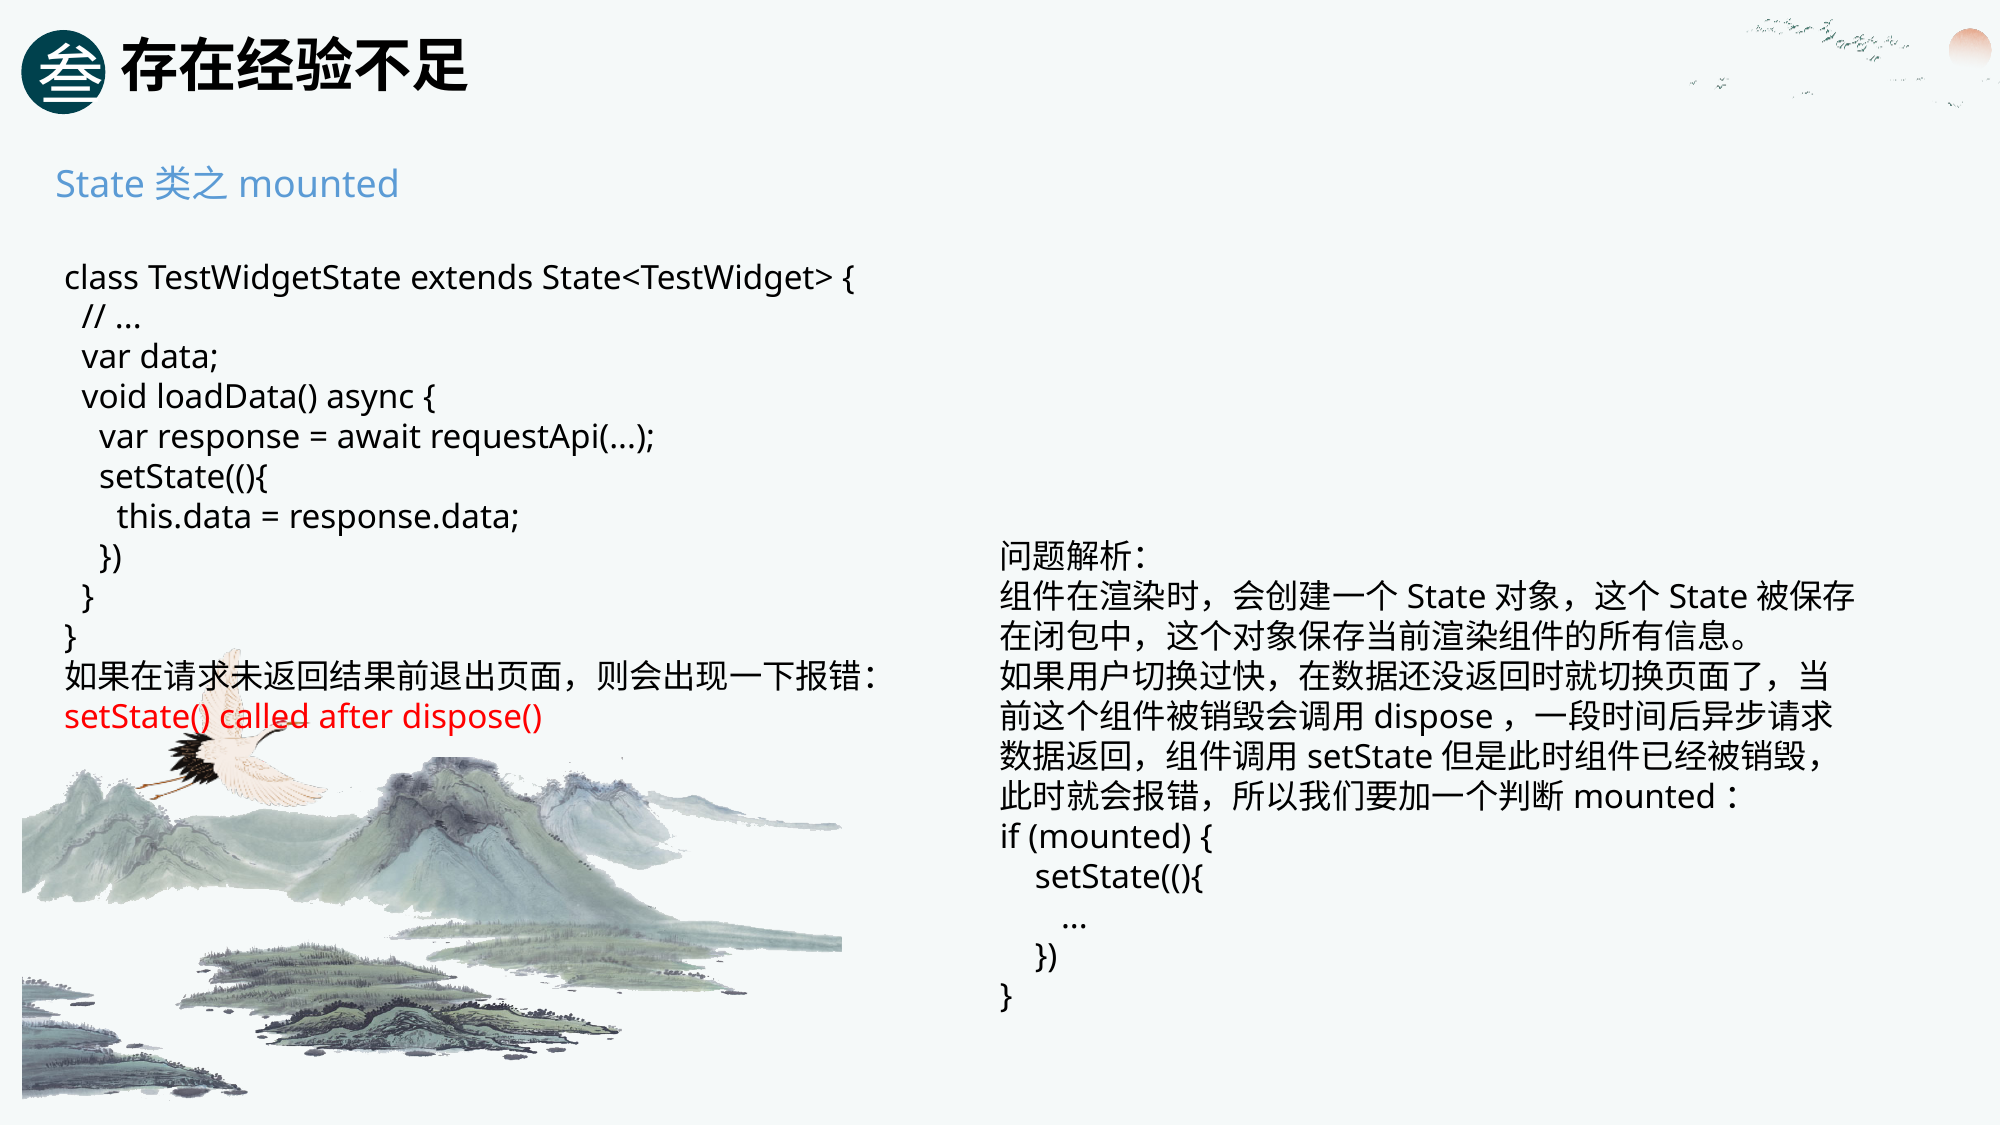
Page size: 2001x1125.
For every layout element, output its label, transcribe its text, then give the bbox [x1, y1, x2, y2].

text_box State类之mounted [40, 152, 415, 213]
text_box 问题解析： 组件在渲染时，会创建一个State对象，这个State被保存在闭包中，这个对象保存当前渲染组件的所有信息。 如果用户切换过快，在数据还没返回时就切换页面了，当前这个组件被销毁会调用dispose，一段时间后异步请求数据返回，组件调用setState但是此时组件已经被销毁，此时就会报错，所以我们要加一个判断mounted： if (mounted) { setState((){ ... }) } [985, 528, 1875, 1022]
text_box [21, 20, 558, 121]
picture [22, 613, 842, 1125]
picture [1645, 0, 2000, 145]
text_box class TestWidgetState extends State<TestWidget> { // ... var data; void loadData() async { var response = await requestApi(...); setState((){ this.data = response.data; }) } } 如果在请求未返回结果前退出页面，则会出现一下报错： setState() called after dispose() [49, 248, 1110, 743]
